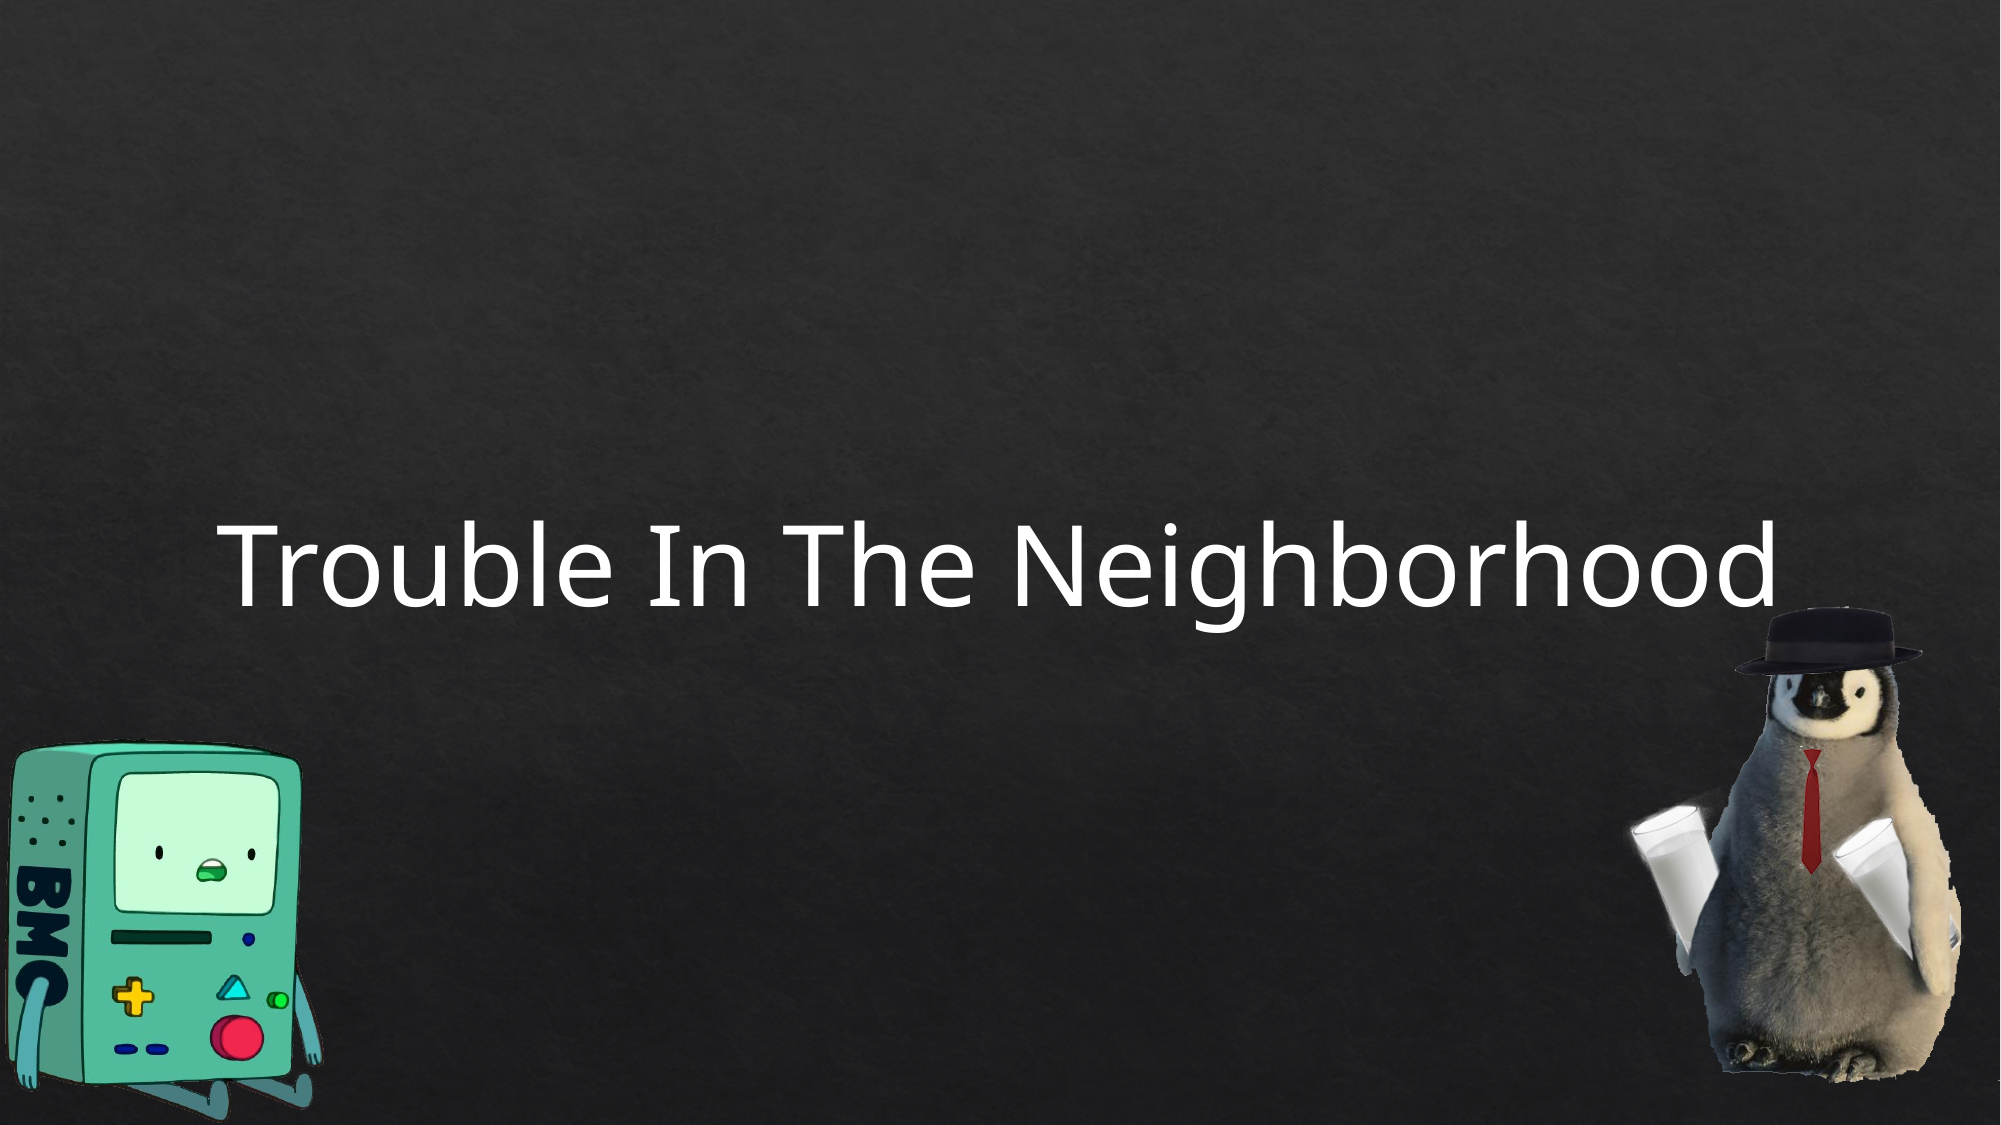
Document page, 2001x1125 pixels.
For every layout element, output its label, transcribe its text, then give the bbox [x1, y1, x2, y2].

text_box Trouble In The Neighborhood [201, 486, 1799, 637]
picture [0, 736, 328, 1125]
picture [1623, 560, 2000, 1125]
